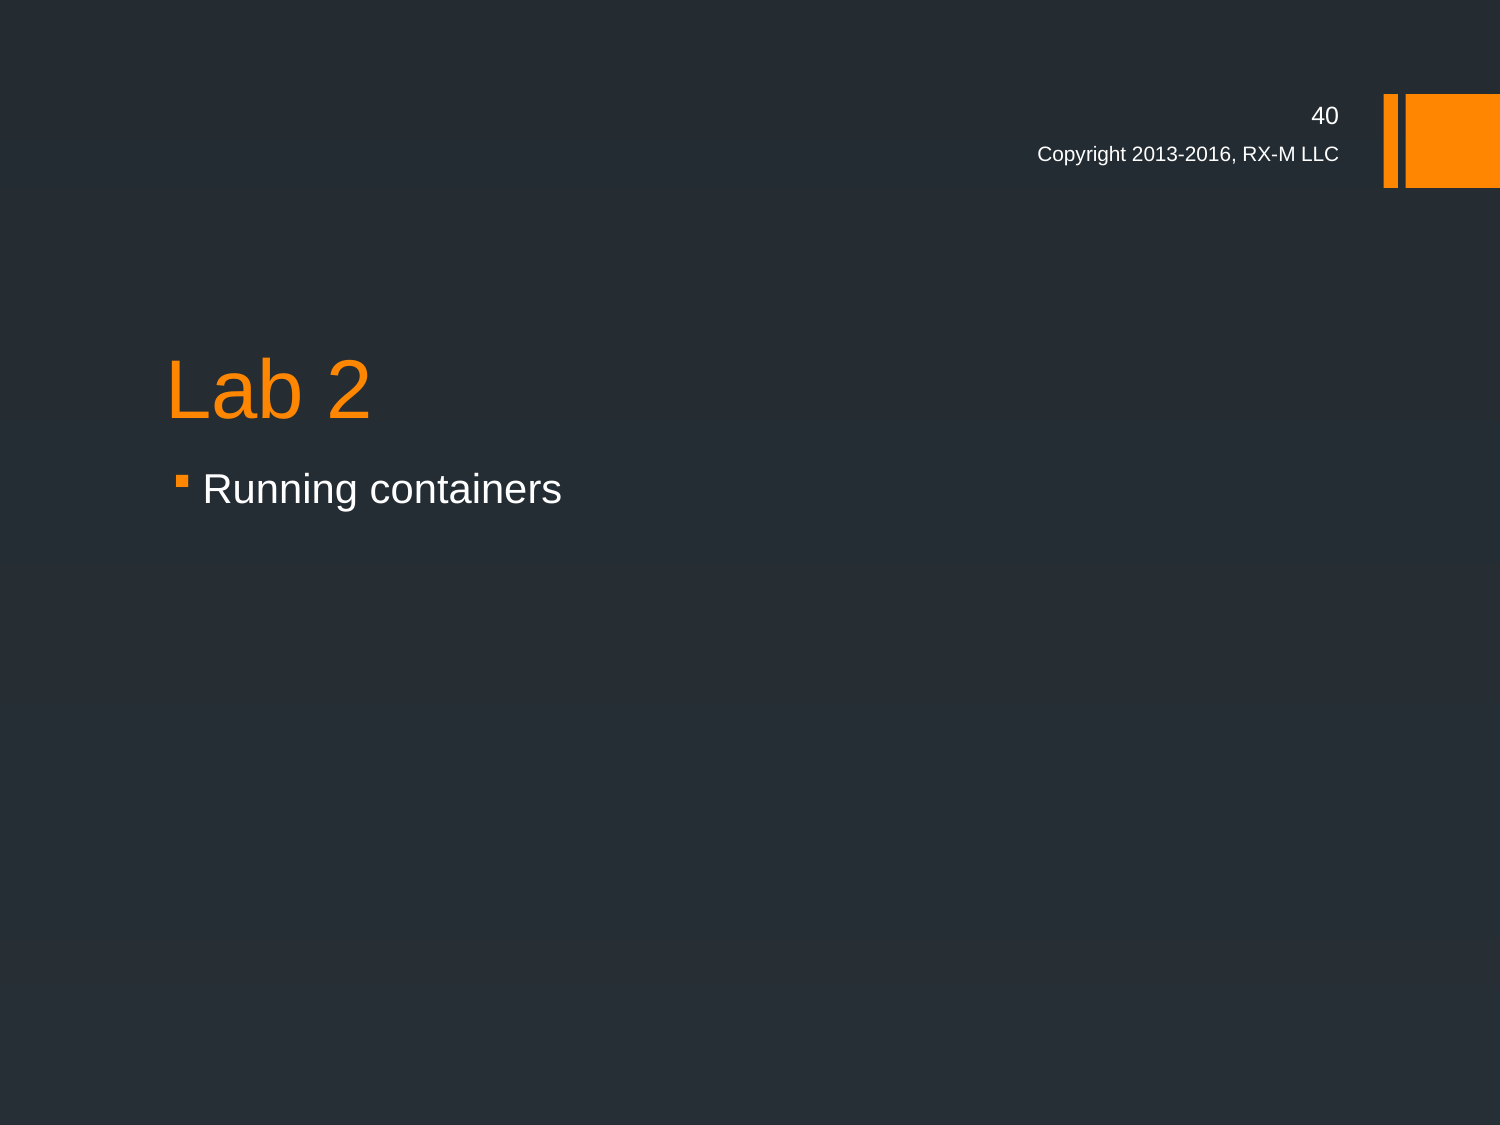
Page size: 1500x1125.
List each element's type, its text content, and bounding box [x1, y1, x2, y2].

list Running containers [150, 454, 1288, 1035]
slide_number 40 [1199, 90, 1355, 140]
title Lab 2 [150, 253, 1350, 443]
footer Copyright 2013-2016, RX-M LLC [985, 140, 1355, 190]
